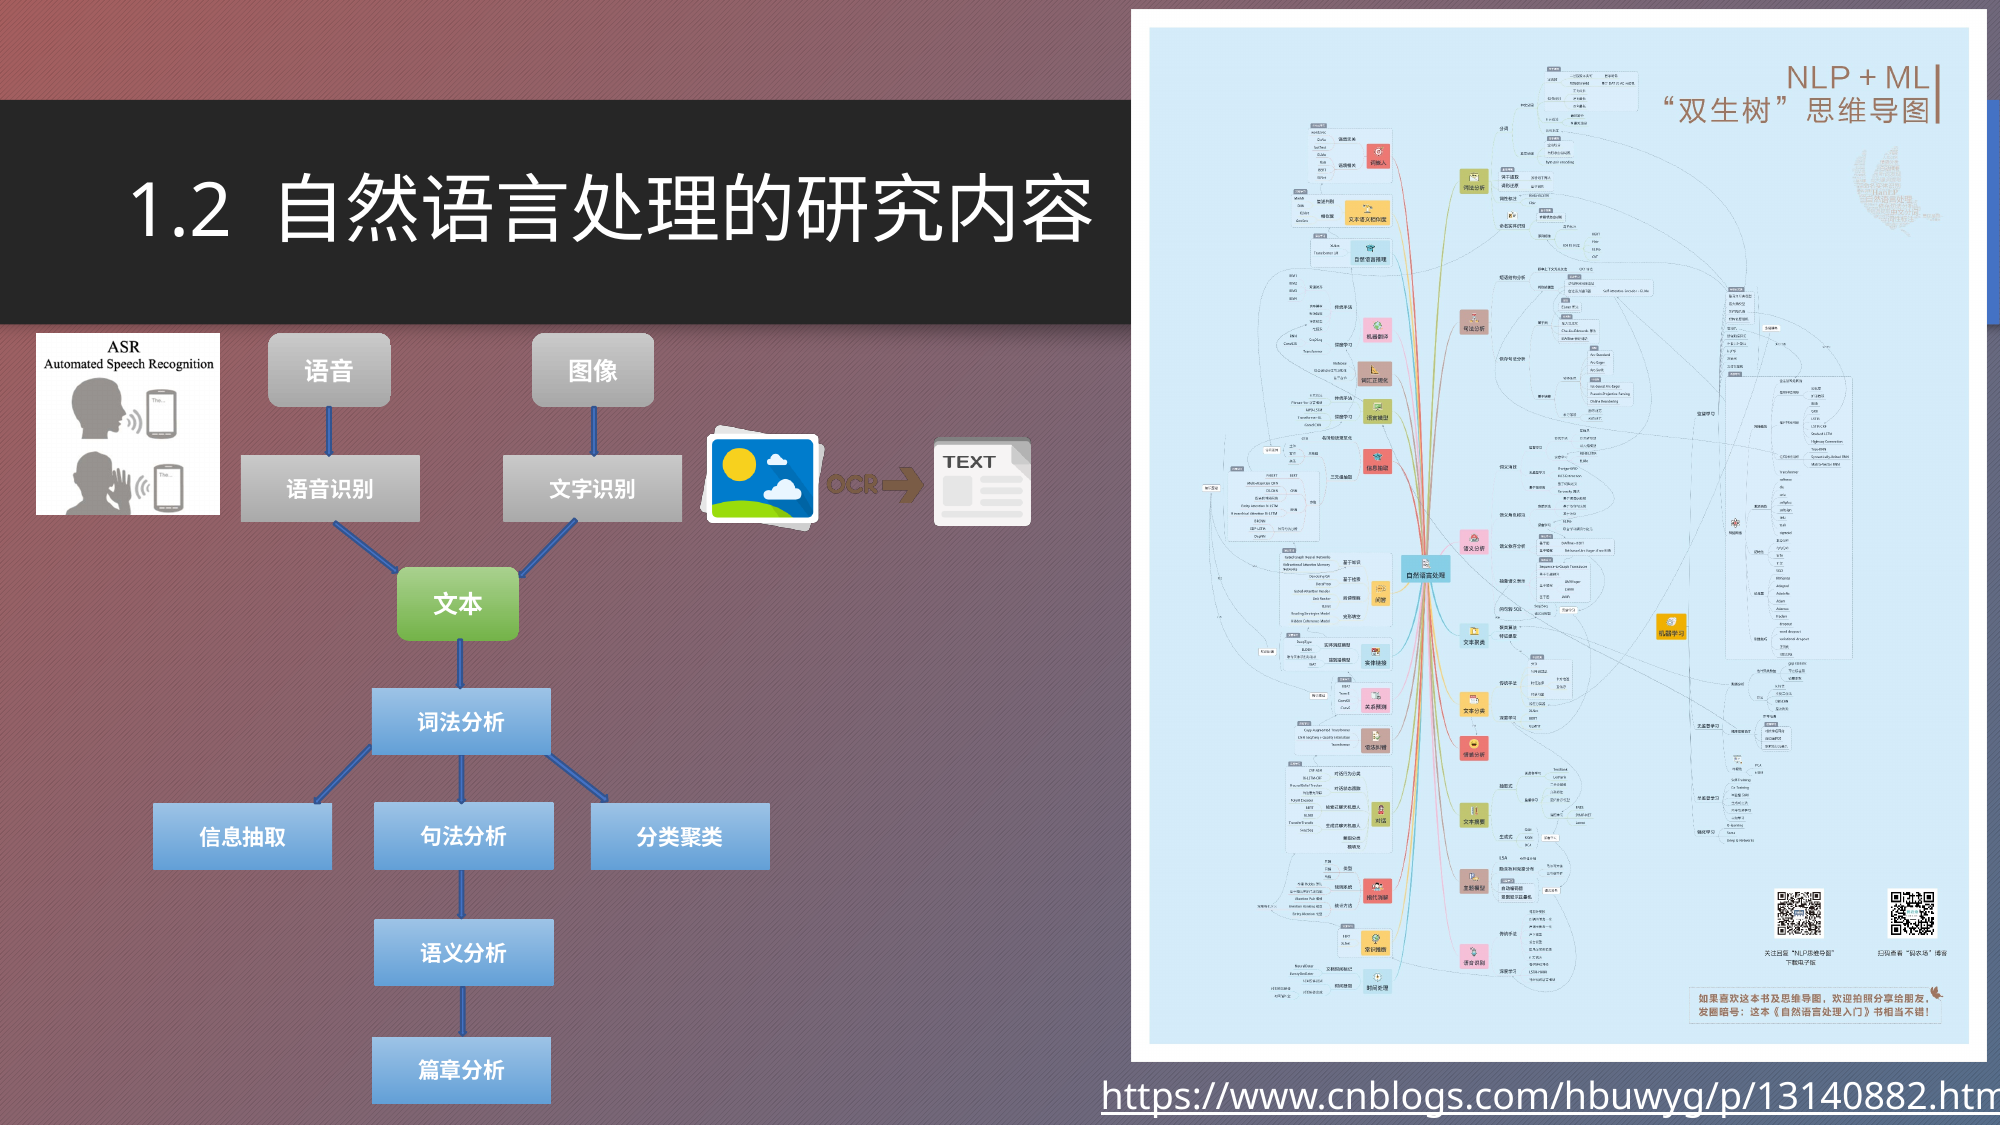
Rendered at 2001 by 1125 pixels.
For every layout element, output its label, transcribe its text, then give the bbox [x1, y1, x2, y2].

text_box https://www.cnblogs.com/hbuwyg/p/13140882.html [1085, 1064, 2000, 1125]
title 1.2 自然语言处理的研究内容 [111, 123, 1131, 301]
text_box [153, 333, 770, 1104]
picture [690, 379, 1043, 598]
picture [0, 8, 2000, 1062]
